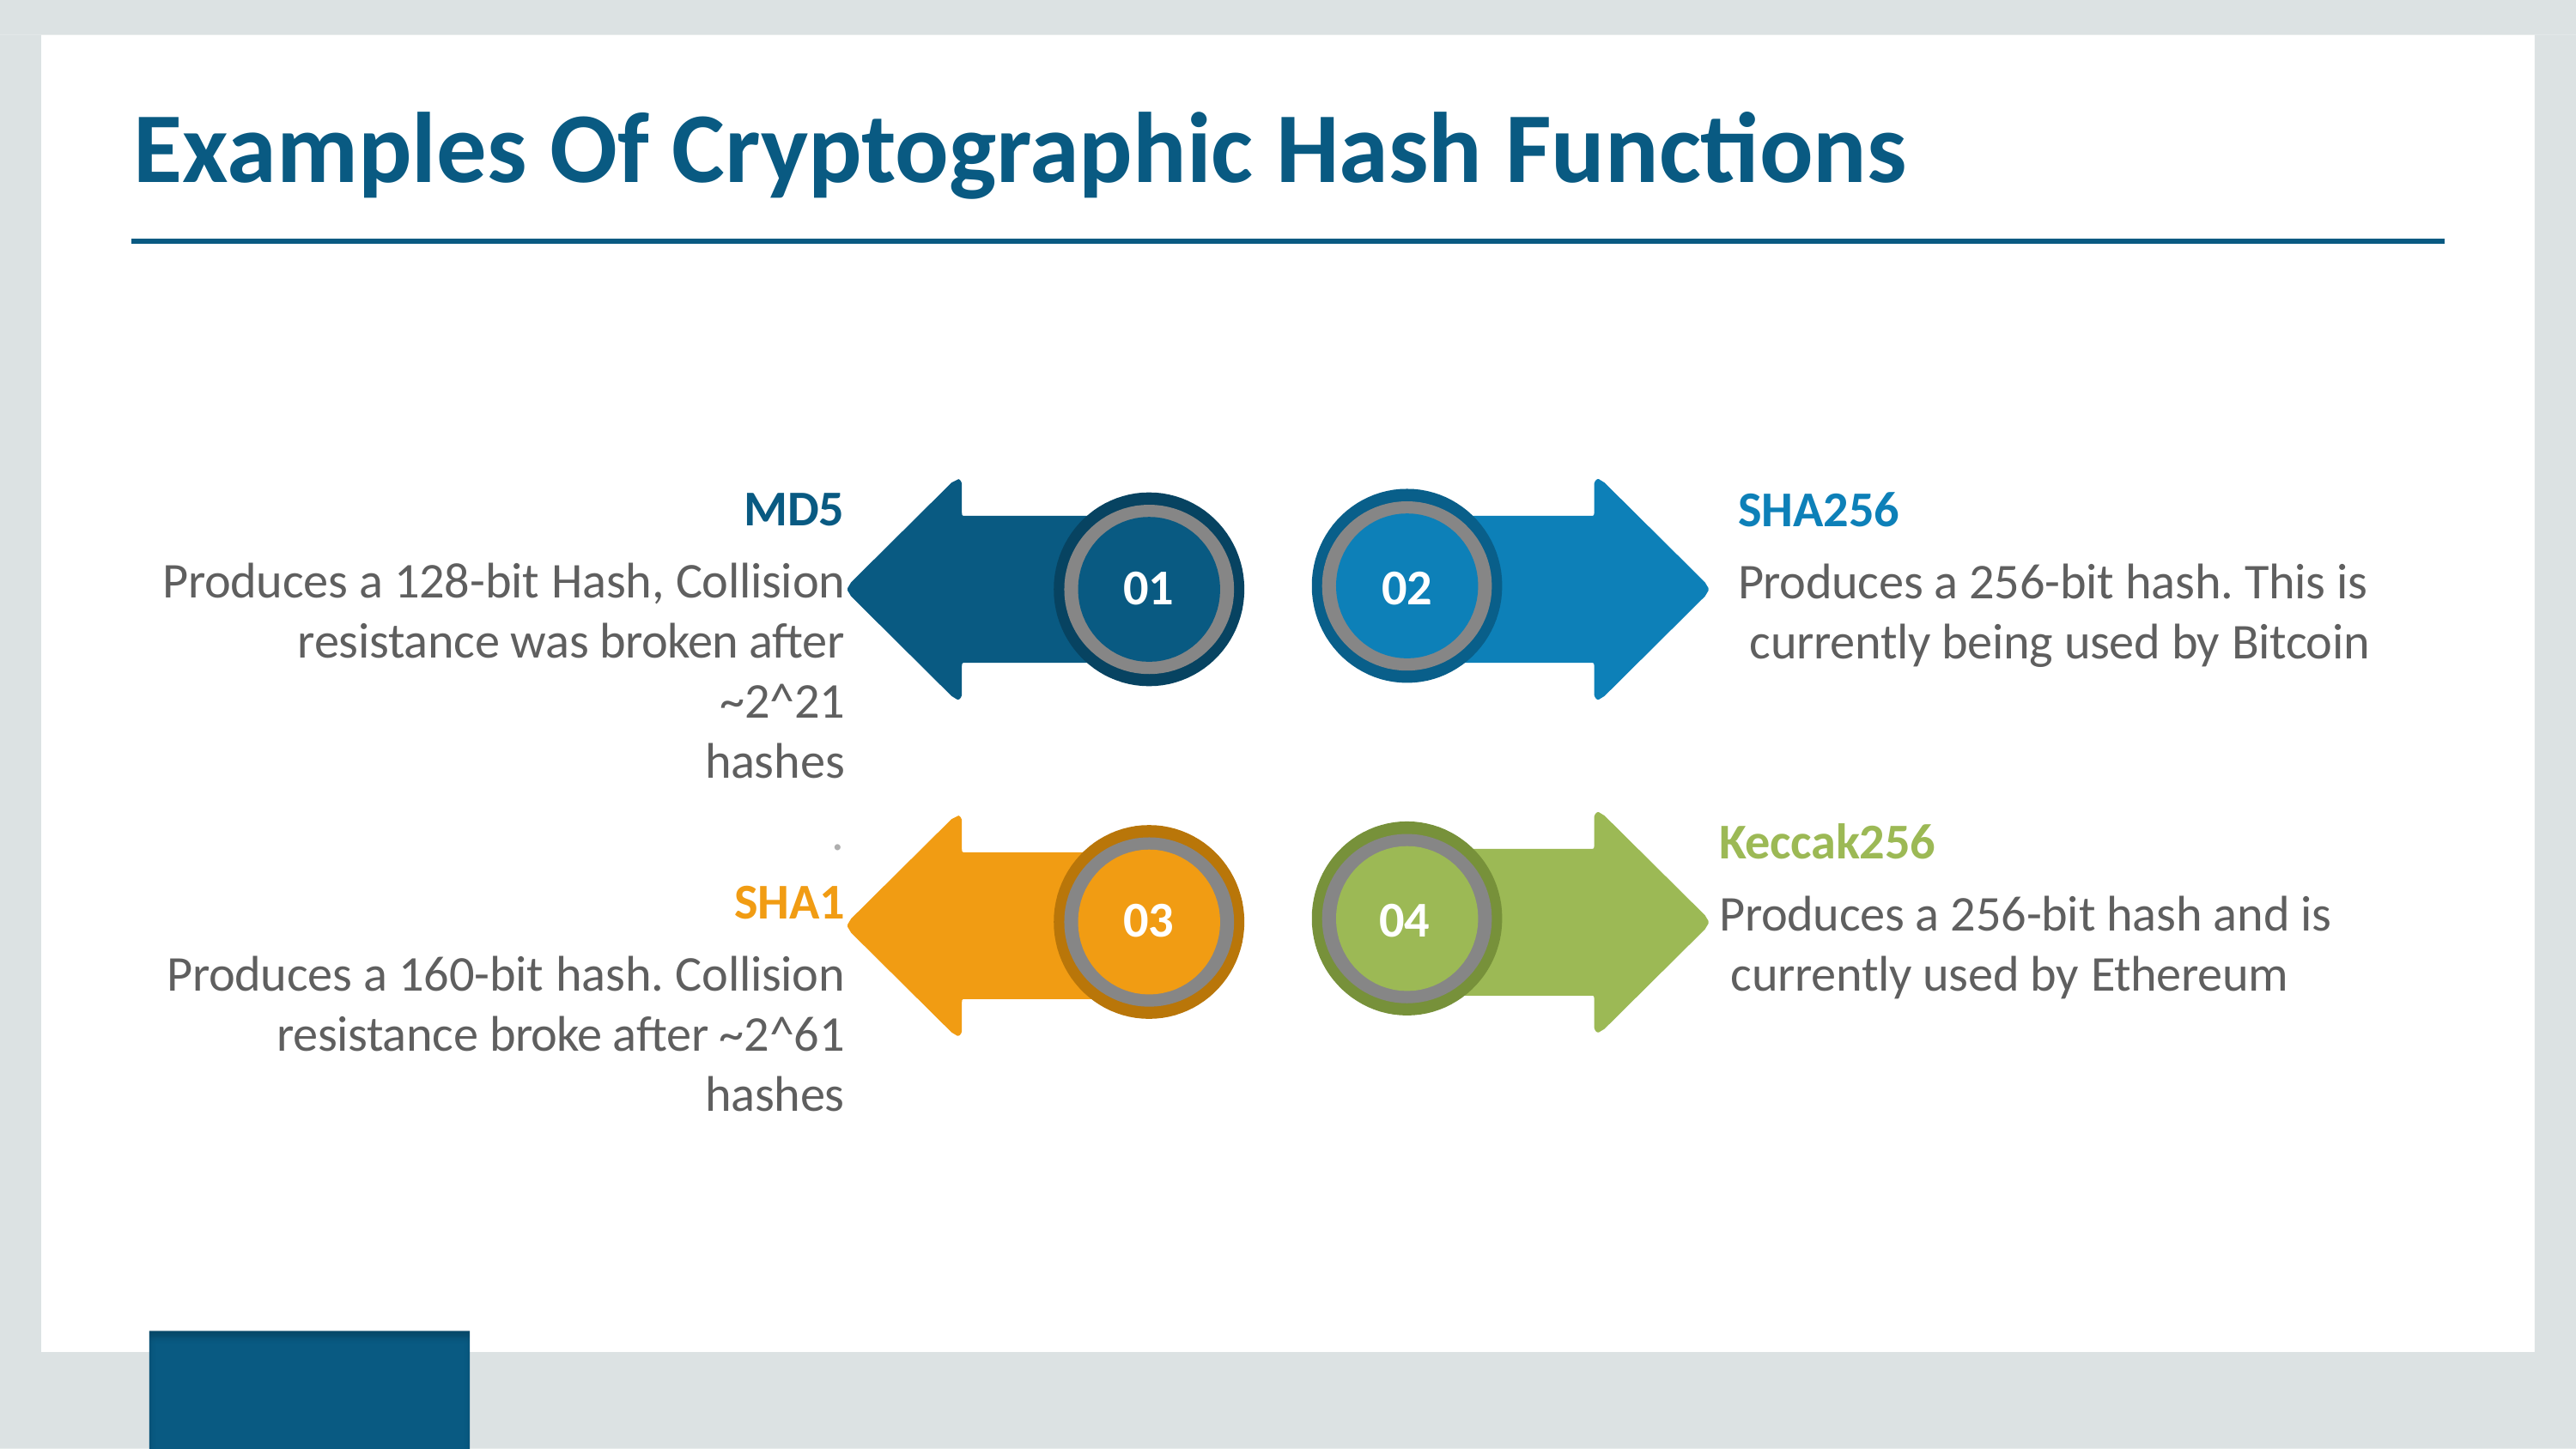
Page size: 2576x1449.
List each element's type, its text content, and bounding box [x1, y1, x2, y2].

text_box 04 [1377, 885, 1432, 948]
text_box [848, 479, 1086, 700]
title Examples Of Cryptographic Hash Functions [131, 81, 1914, 325]
text_box [1078, 849, 1220, 995]
text_box [1335, 513, 1479, 658]
text_box [149, 1331, 471, 1449]
text_box [1466, 812, 1709, 1033]
text_box [1311, 821, 1503, 1016]
text_box SHA256 Produces a 256-bit hash. This is currently being used by Bitcoin [1736, 462, 2377, 669]
text_box [1466, 479, 1709, 700]
text_box 03 [1121, 885, 1176, 948]
text_box [1321, 834, 1492, 1003]
text_box [1321, 500, 1492, 671]
text_box MD5 Produces a 128-bit Hash, Collision resistance was broken after ~2^21 hashes . SHA1 Produces a 160-bit hash. Collision resistance broke after ~2^61 hashes [112, 461, 846, 1122]
text_box 02 [1380, 552, 1435, 615]
text_box [1064, 837, 1235, 1007]
text_box 01 [1121, 552, 1176, 615]
text_box [1054, 825, 1245, 1019]
text_box [848, 815, 1090, 1036]
text_box [1335, 846, 1479, 991]
text_box [1311, 488, 1503, 683]
text_box [1078, 517, 1220, 662]
text_box [1064, 505, 1235, 675]
text_box Keccak256 Produces a 256-bit hash and is currently used by Ethereum [1717, 795, 2341, 1002]
text_box [1054, 492, 1245, 687]
